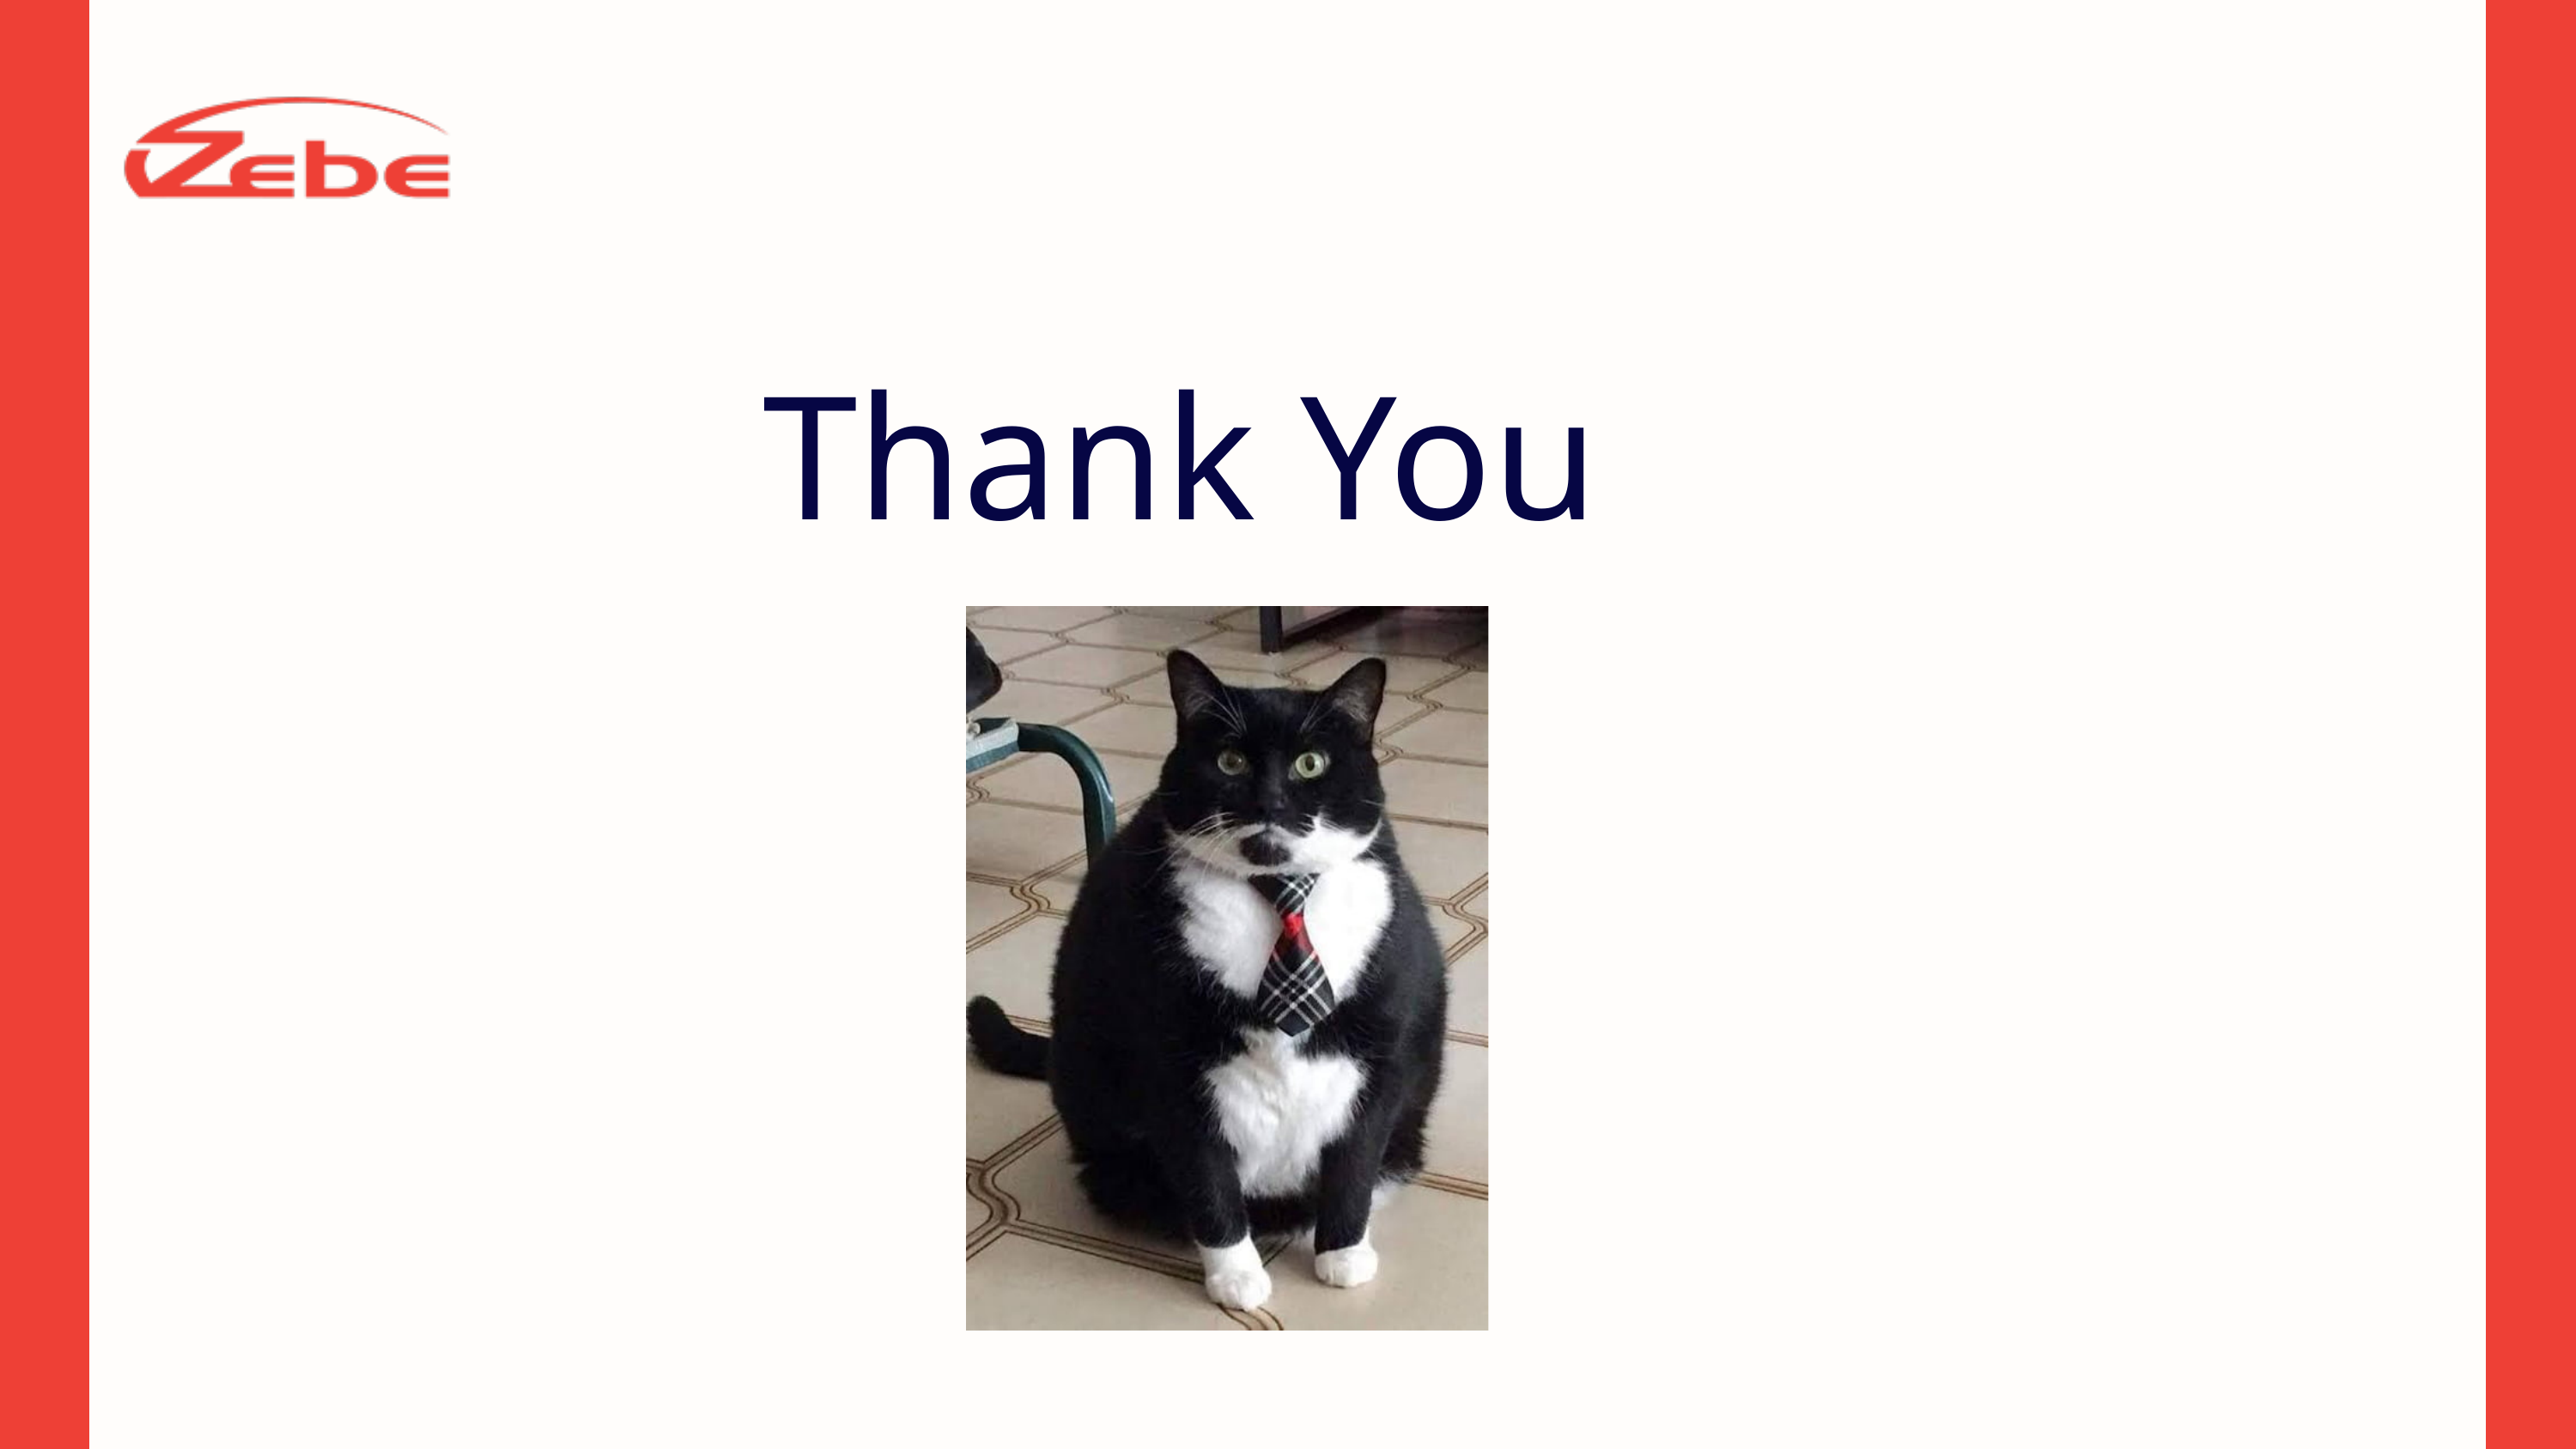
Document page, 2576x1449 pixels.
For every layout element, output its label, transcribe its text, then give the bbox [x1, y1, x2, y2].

text_box Thank You [762, 365, 1814, 555]
text_box [115, 68, 459, 244]
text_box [0, 0, 90, 1449]
text_box [966, 606, 1489, 1331]
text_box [2486, 0, 2576, 1449]
